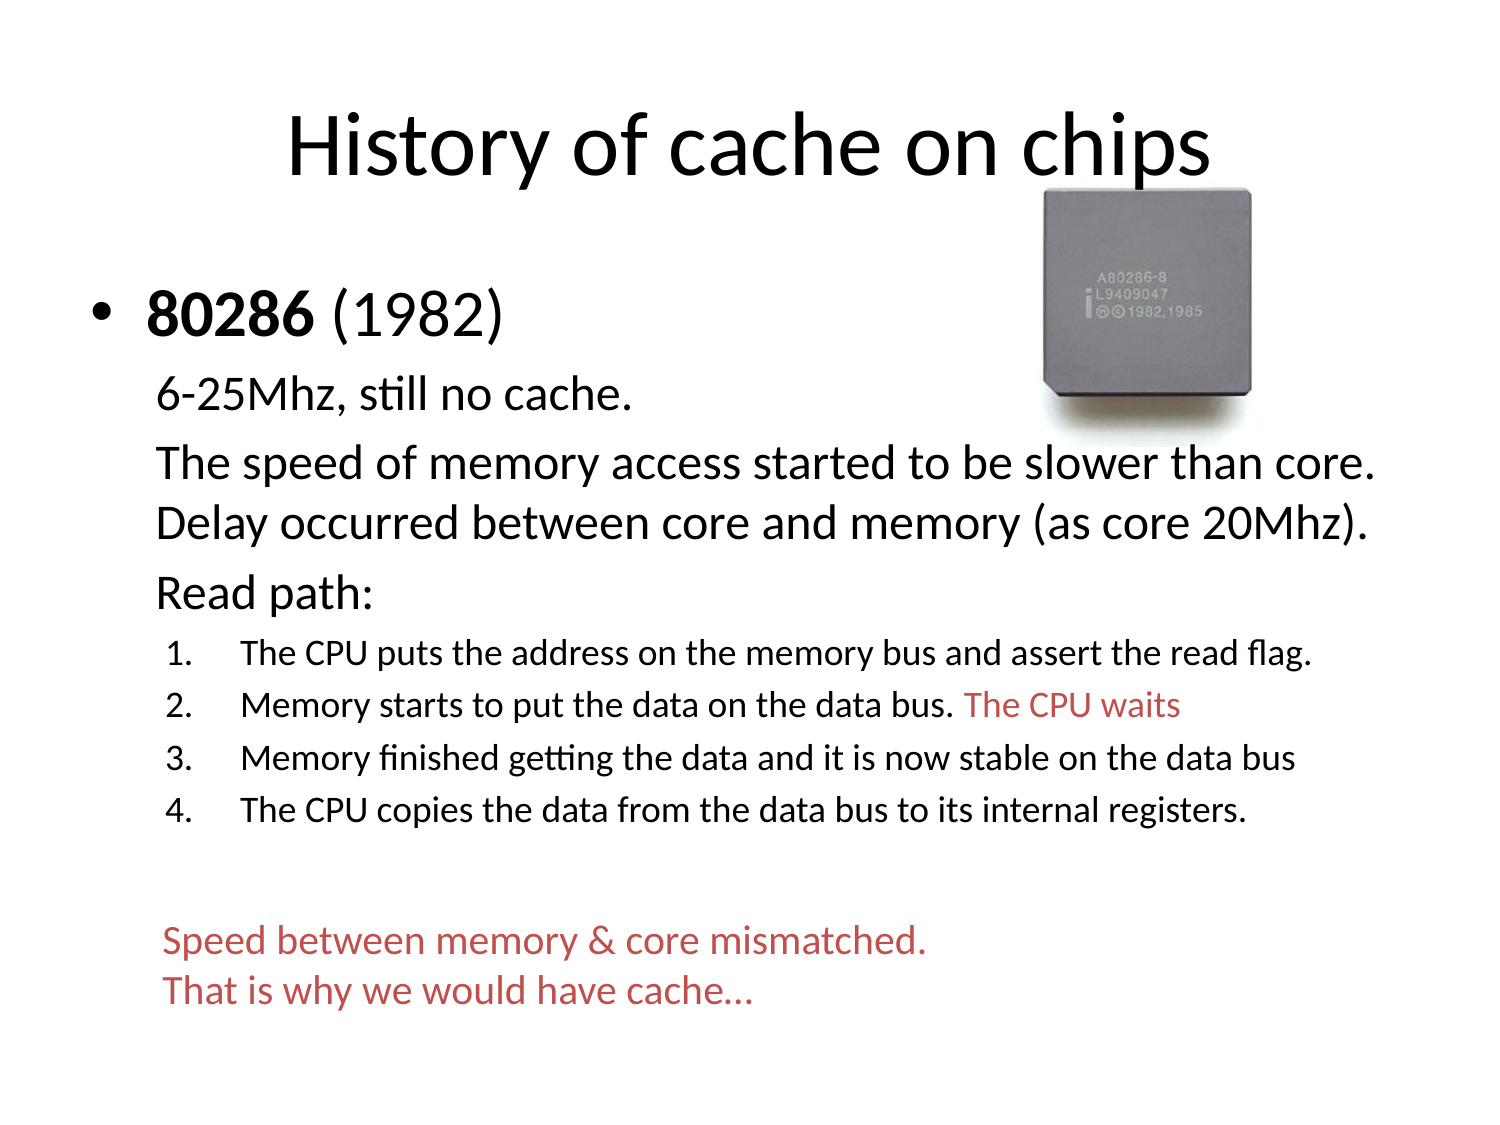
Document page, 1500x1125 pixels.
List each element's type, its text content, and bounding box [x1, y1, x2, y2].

title History of cache on chips [75, 45, 1425, 233]
list 80286 (1982) 6-25Mhz, still no cache. The speed of memory access started to be slower than core. Delay occurred between core and memory (as core 20Mhz). Read path: The CPU puts the address on the memory bus and assert the read flag. Memory starts to put the data on the data bus. The CPU waits Memory finished getting the data and it is now stable on the data bus The CPU copies the data from the data bus to its internal registers. [75, 262, 1425, 1005]
picture [1021, 172, 1277, 447]
text_box Speed between memory & core mismatched. That is why we would have cache… [147, 905, 1345, 1020]
